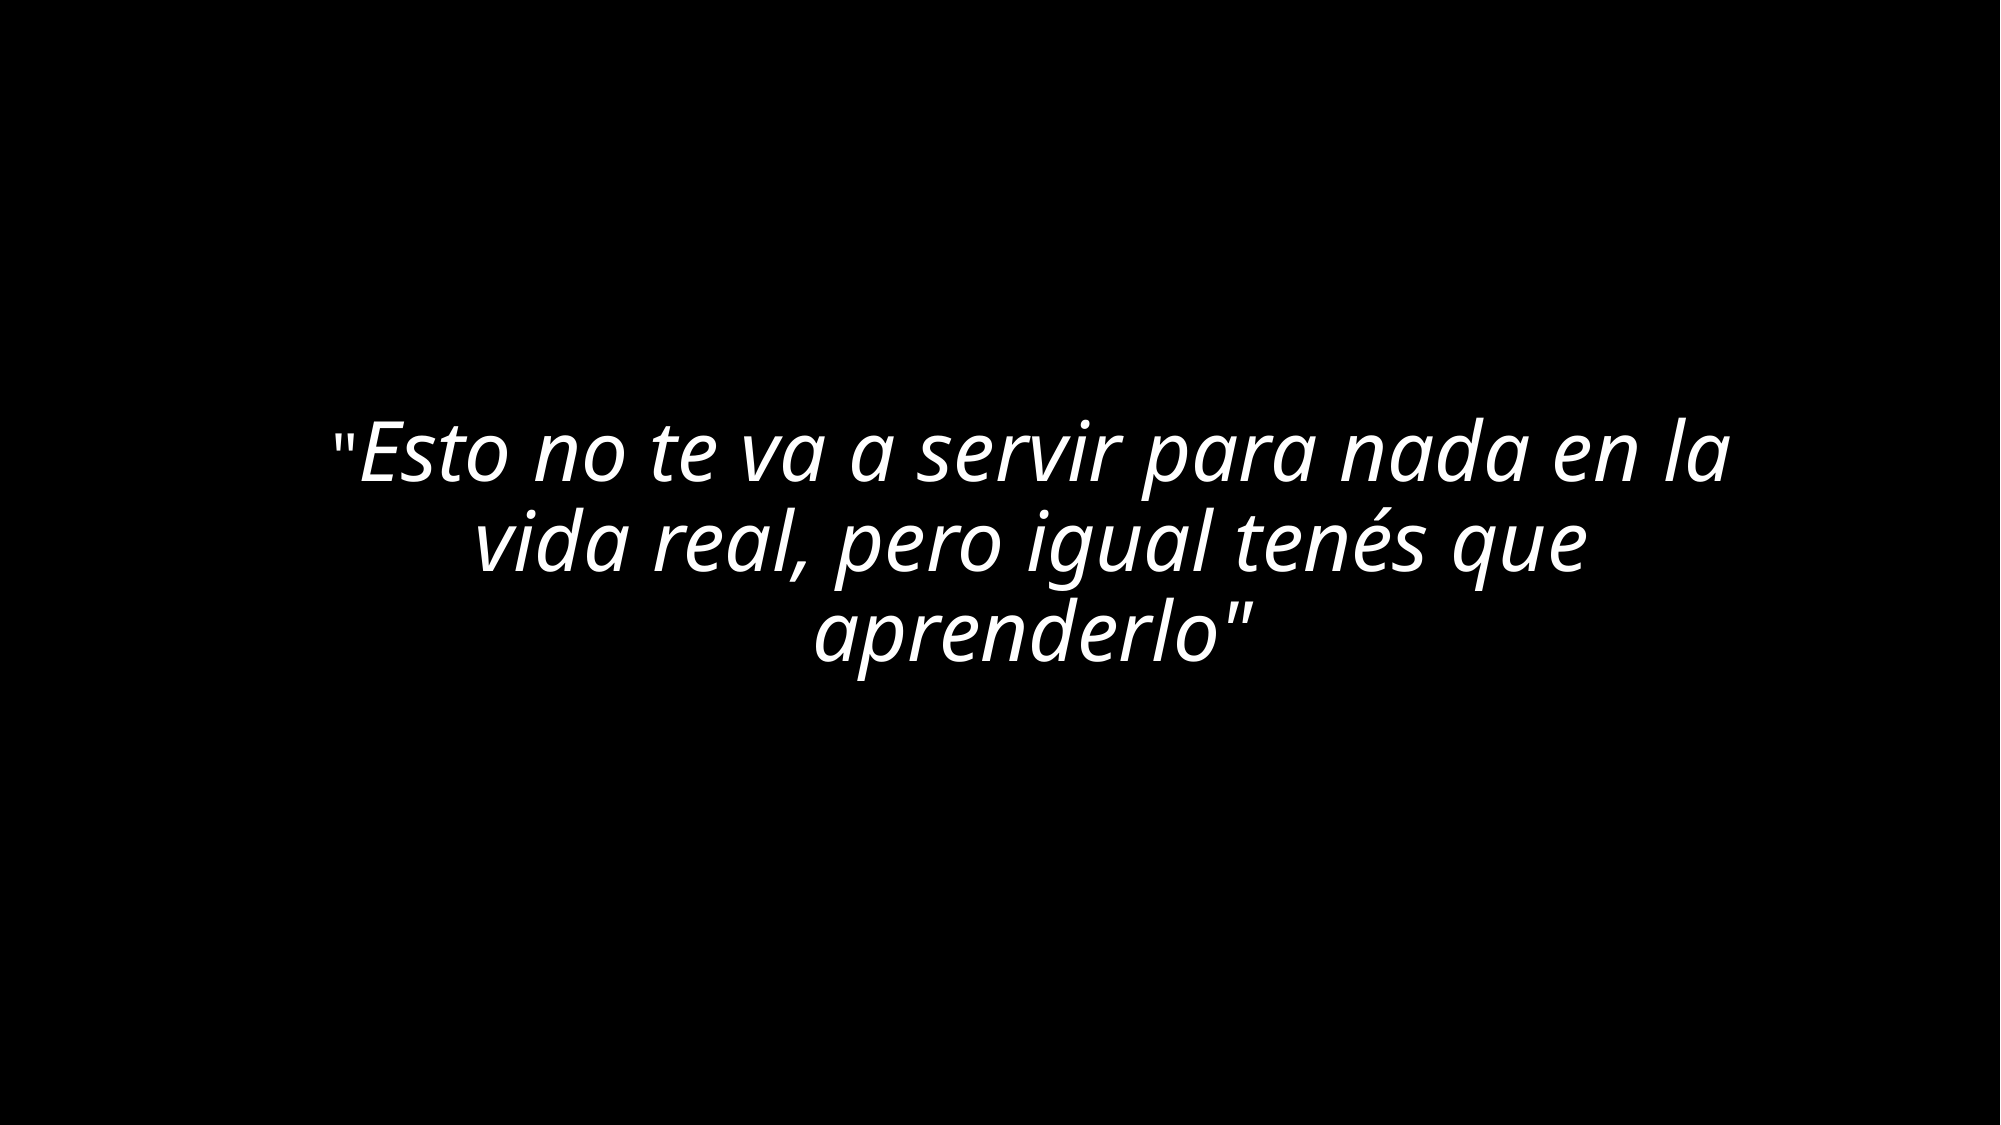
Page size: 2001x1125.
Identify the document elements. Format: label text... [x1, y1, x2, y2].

title "Esto no te va a servir para nada en la vida real, pero igual tenés que aprenderlo" [282, 295, 1783, 688]
